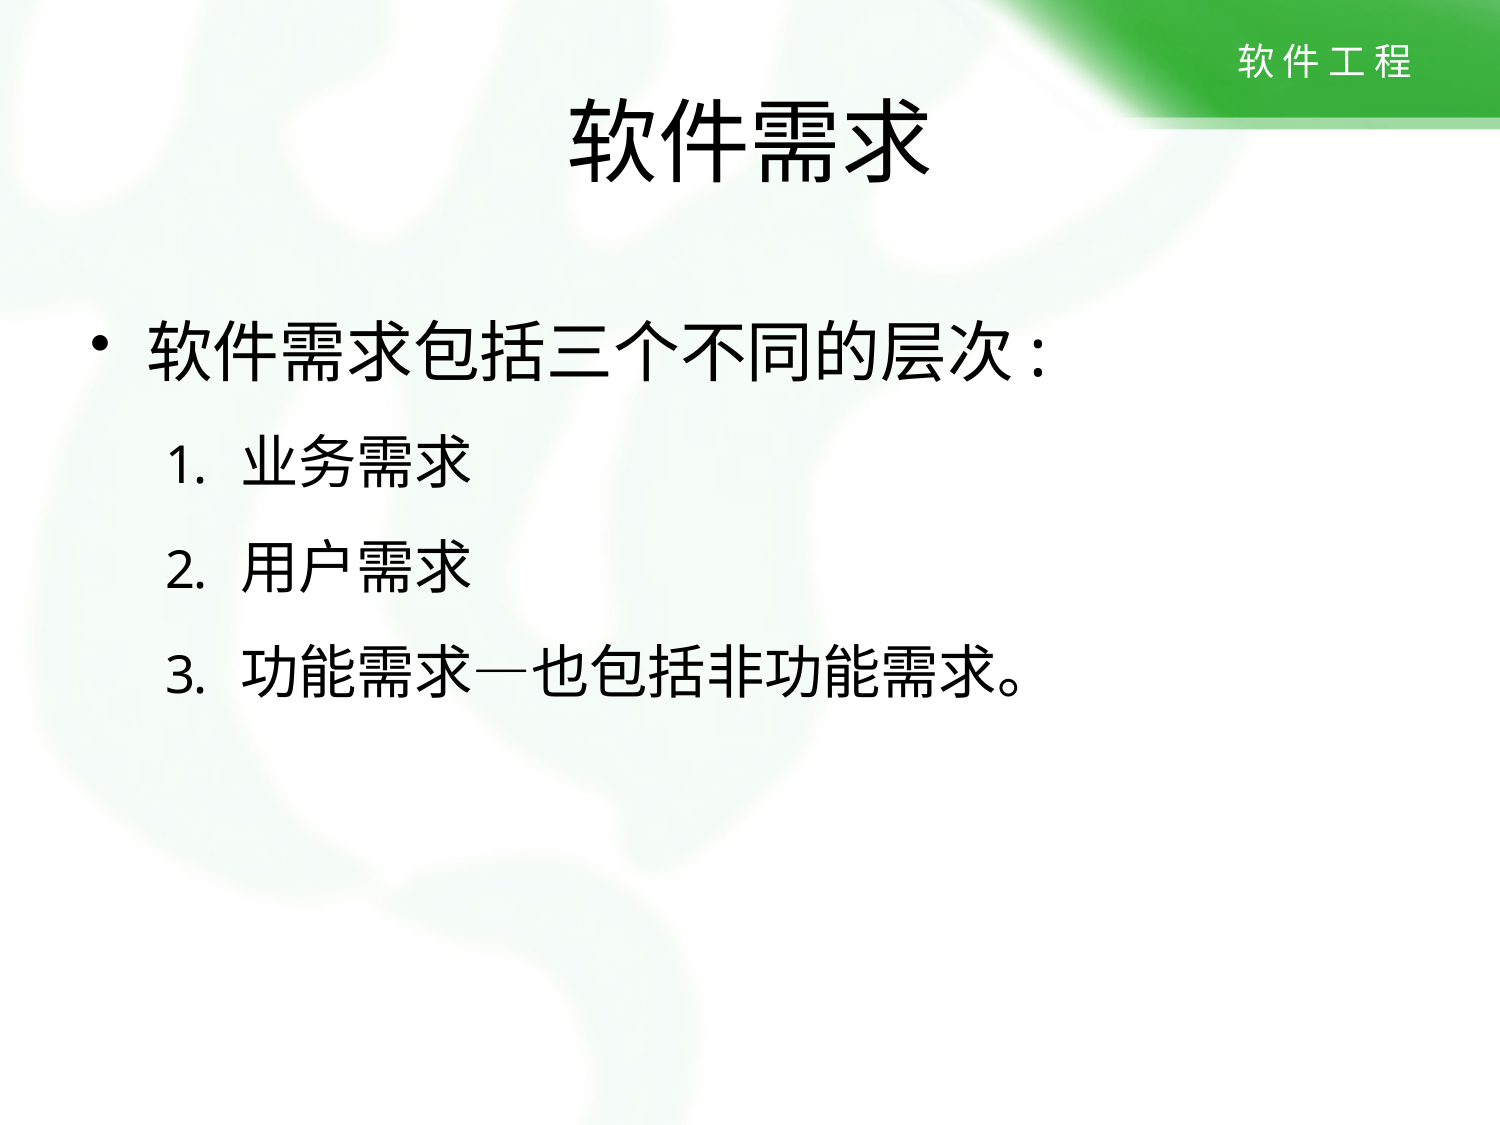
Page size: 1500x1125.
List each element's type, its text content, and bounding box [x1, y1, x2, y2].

list 软件需求包括三个不同的层次: 业务需求 用户需求 功能需求—也包括非功能需求。 [75, 262, 1425, 1005]
picture [0, 0, 1500, 1125]
title 软件需求 [75, 45, 1425, 233]
